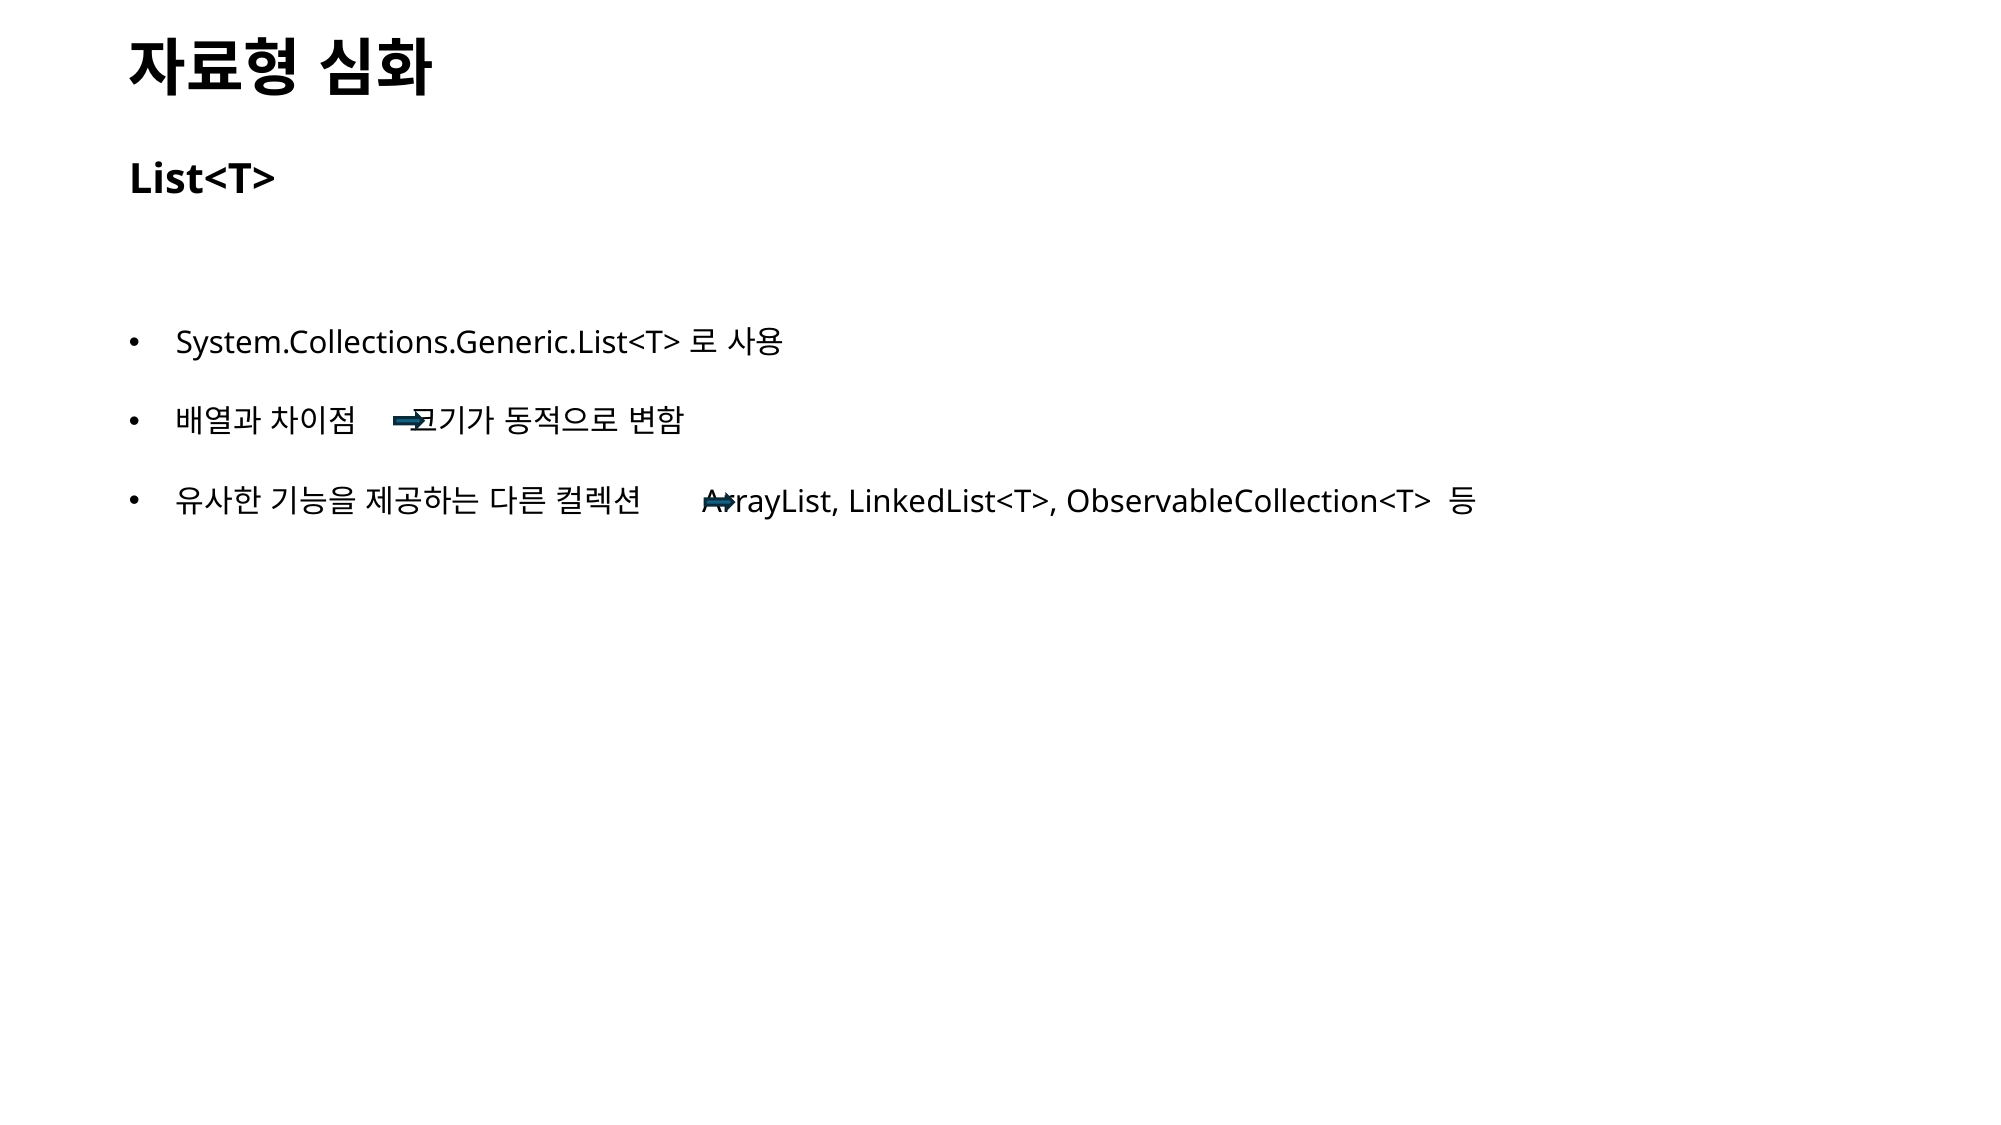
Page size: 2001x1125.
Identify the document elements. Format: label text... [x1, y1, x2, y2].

text_box [703, 491, 736, 513]
text_box List<T> System.Collections.Generic.List<T>로 사용 배열과 차이점 크기가 동적으로 변함 유사한 기능을 제공하는 다른 컬렉션 ArrayList, LinkedList<T>, ObservableCollection<T> 등 [114, 144, 1965, 526]
text_box 자료형 심화 [114, 20, 786, 111]
text_box [393, 410, 426, 431]
